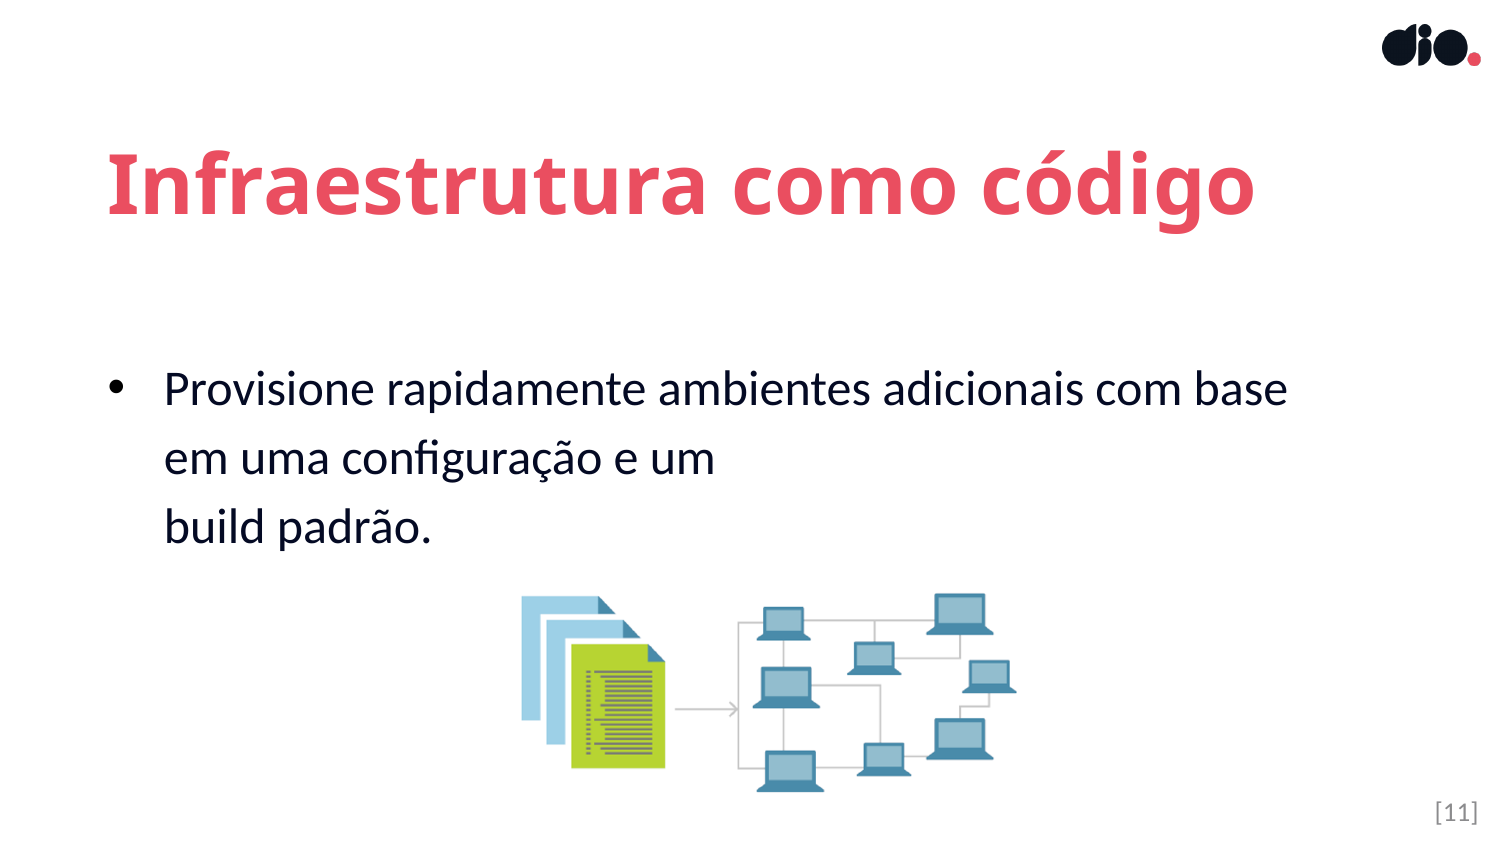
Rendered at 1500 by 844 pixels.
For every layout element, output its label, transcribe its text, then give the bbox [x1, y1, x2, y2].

picture [515, 588, 1031, 793]
text_box Provisione rapidamente ambientes adicionais com base em uma configuração e um build padrão. [92, 281, 1312, 620]
picture [1382, 24, 1481, 66]
text_box Infraestrutura como código [92, 104, 1408, 243]
slide_number [11] [1403, 779, 1494, 844]
